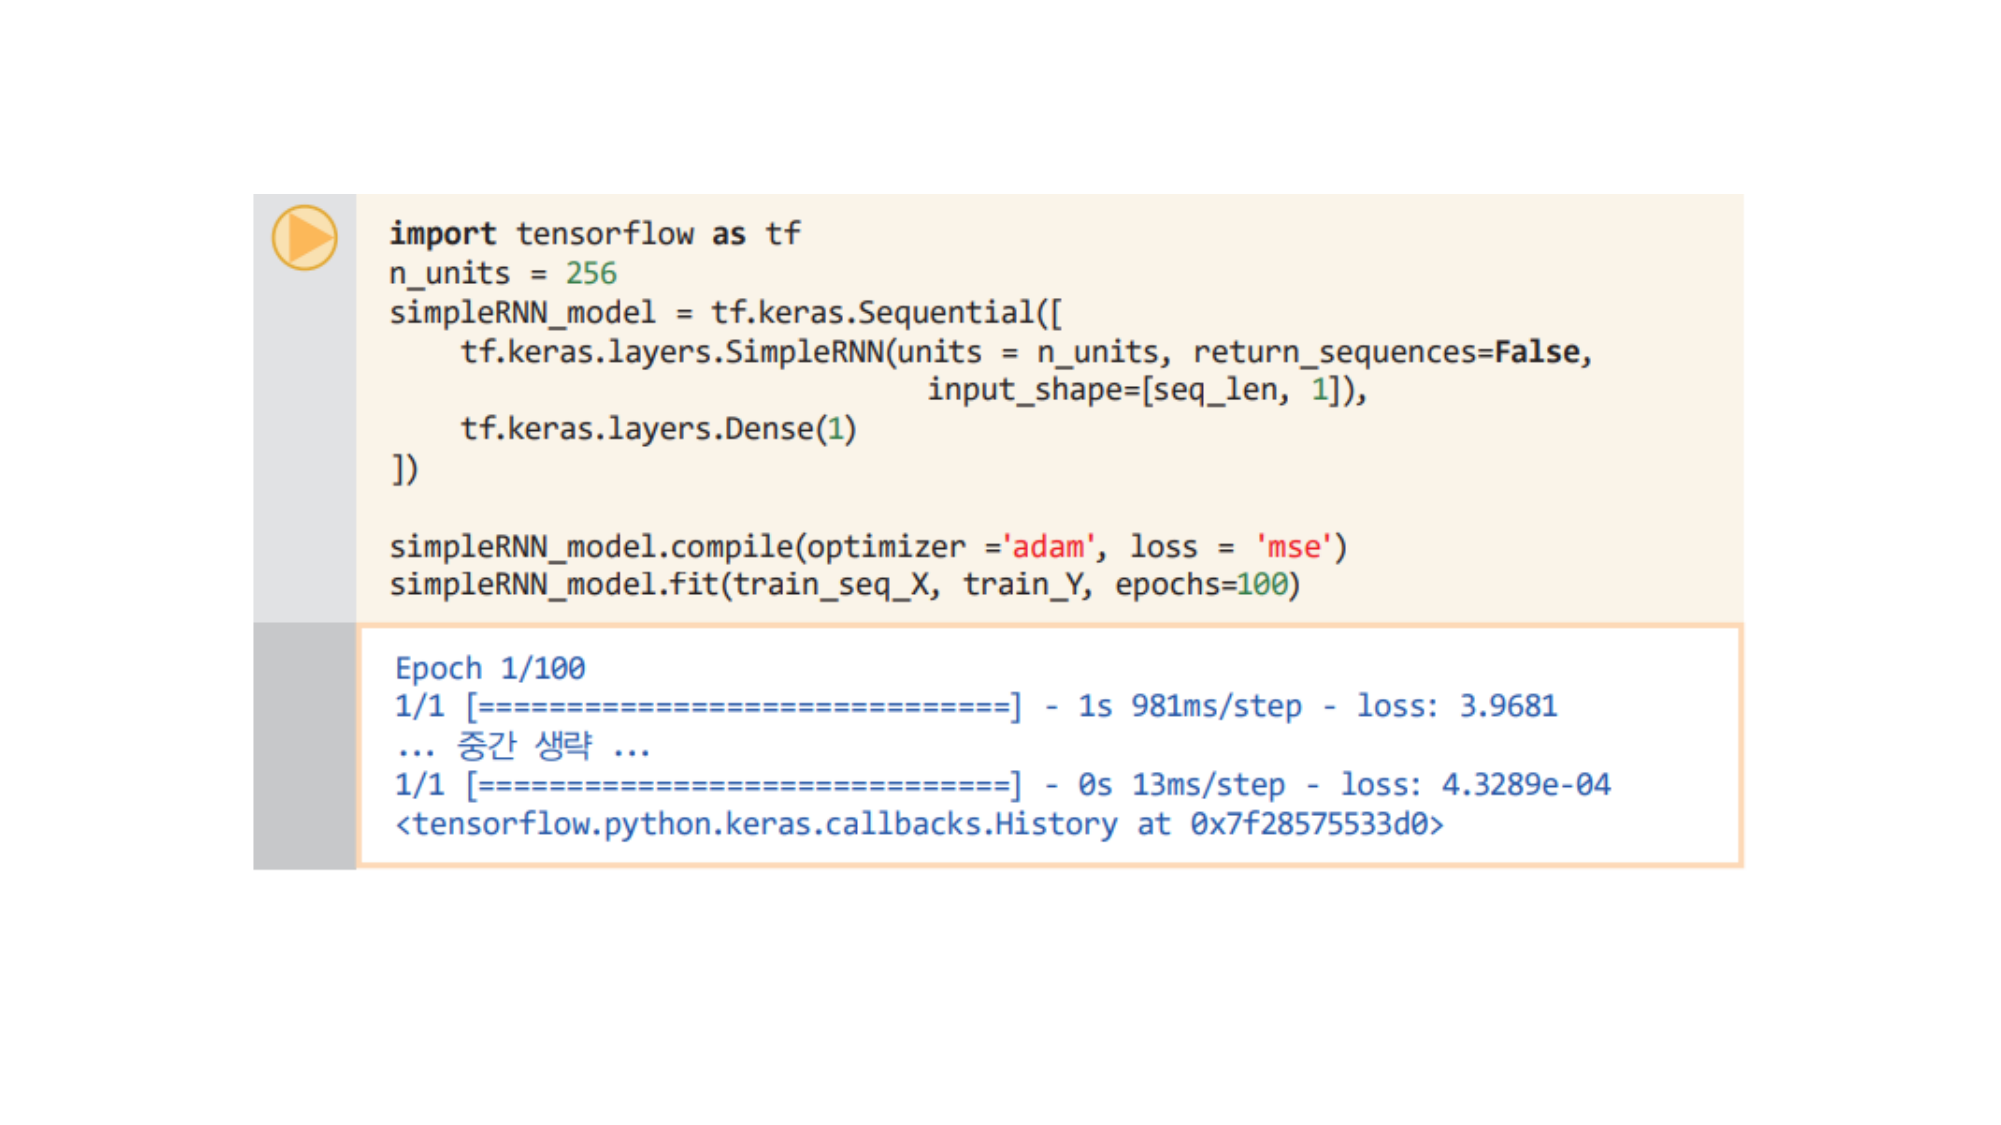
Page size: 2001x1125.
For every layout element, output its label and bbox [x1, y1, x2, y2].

picture [252, 194, 1748, 874]
